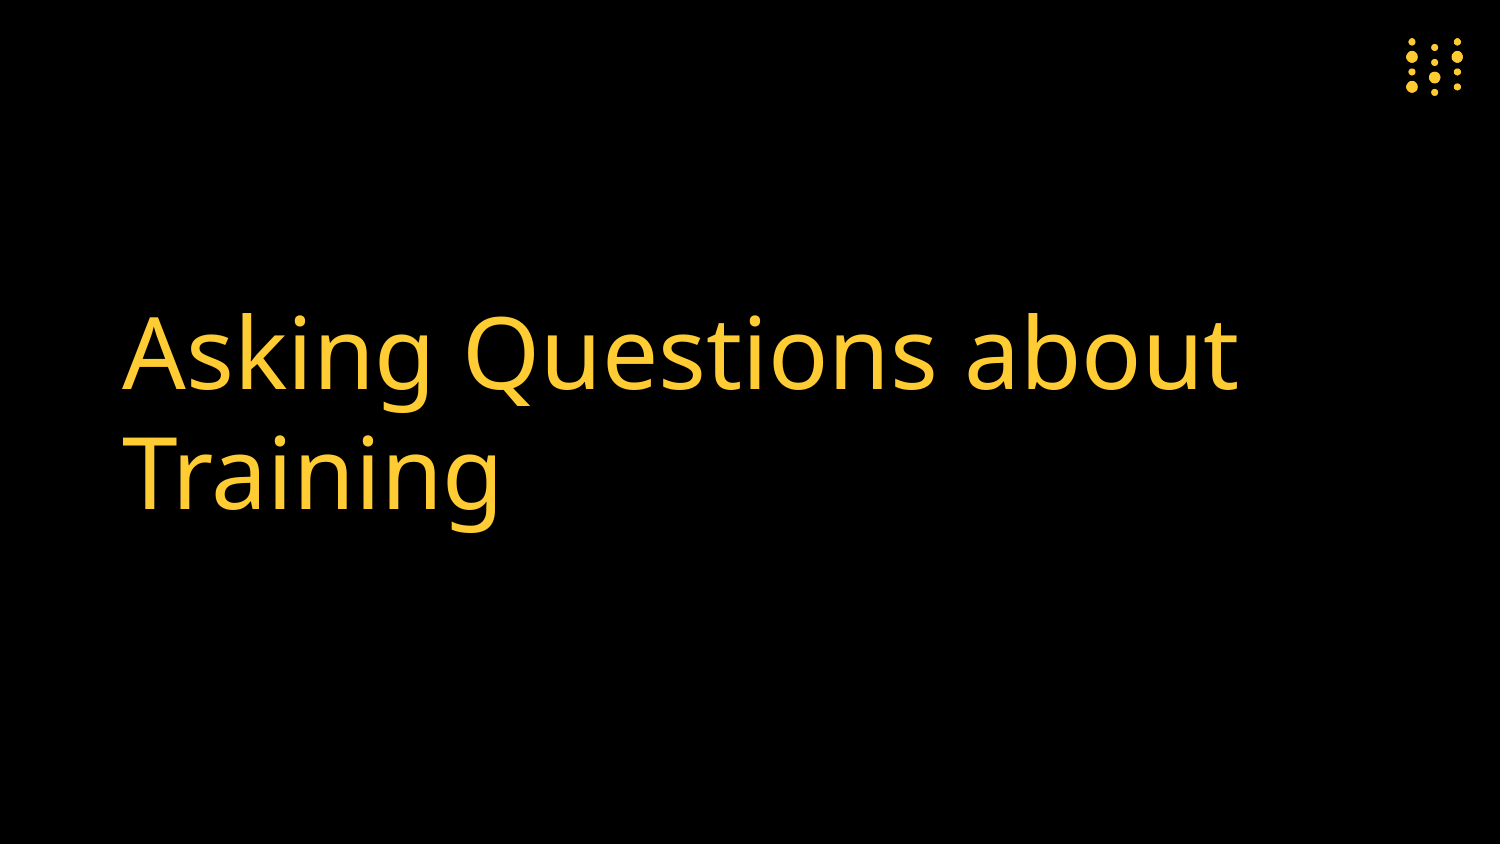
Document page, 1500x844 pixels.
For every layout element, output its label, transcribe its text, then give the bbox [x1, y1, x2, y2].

title Asking Questions about Training [107, 73, 1399, 745]
picture [1406, 38, 1463, 96]
